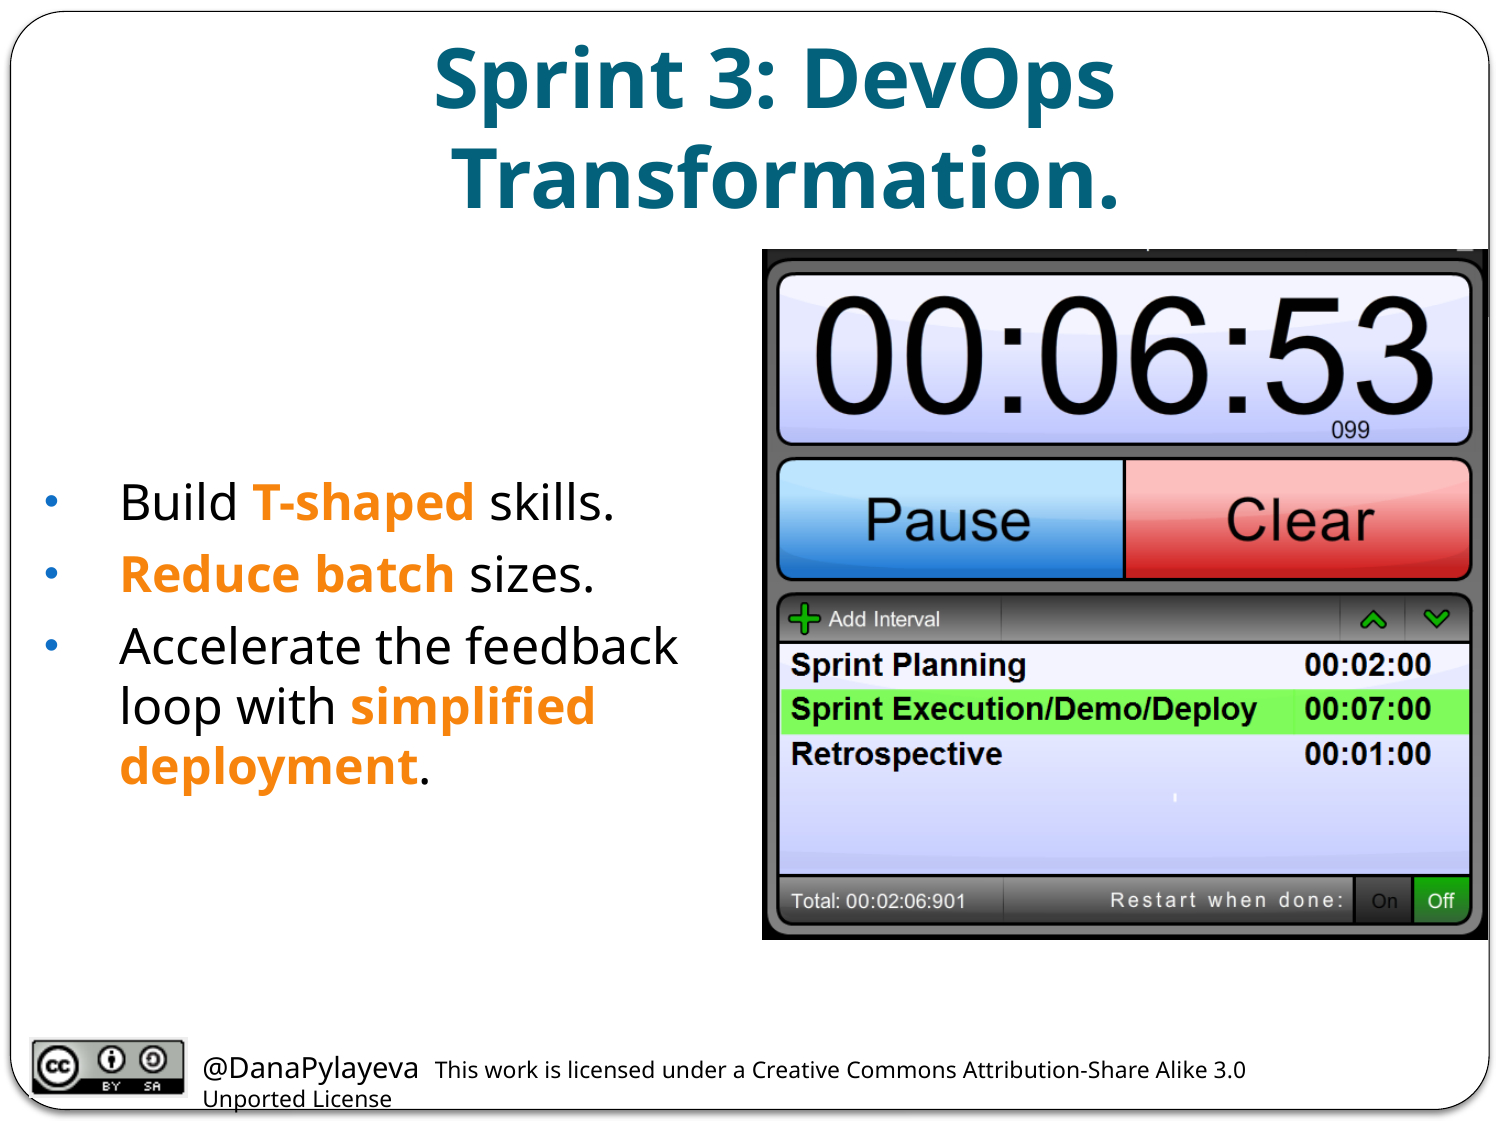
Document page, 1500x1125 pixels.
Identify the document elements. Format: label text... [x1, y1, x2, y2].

title Sprint 3: DevOps Transformation. [150, 37, 1423, 222]
picture [762, 249, 1488, 941]
picture [29, 1037, 188, 1098]
list Build T-shaped skills. Reduce batch sizes. Accelerate the feedback loop with simplified deployment. [29, 413, 756, 852]
